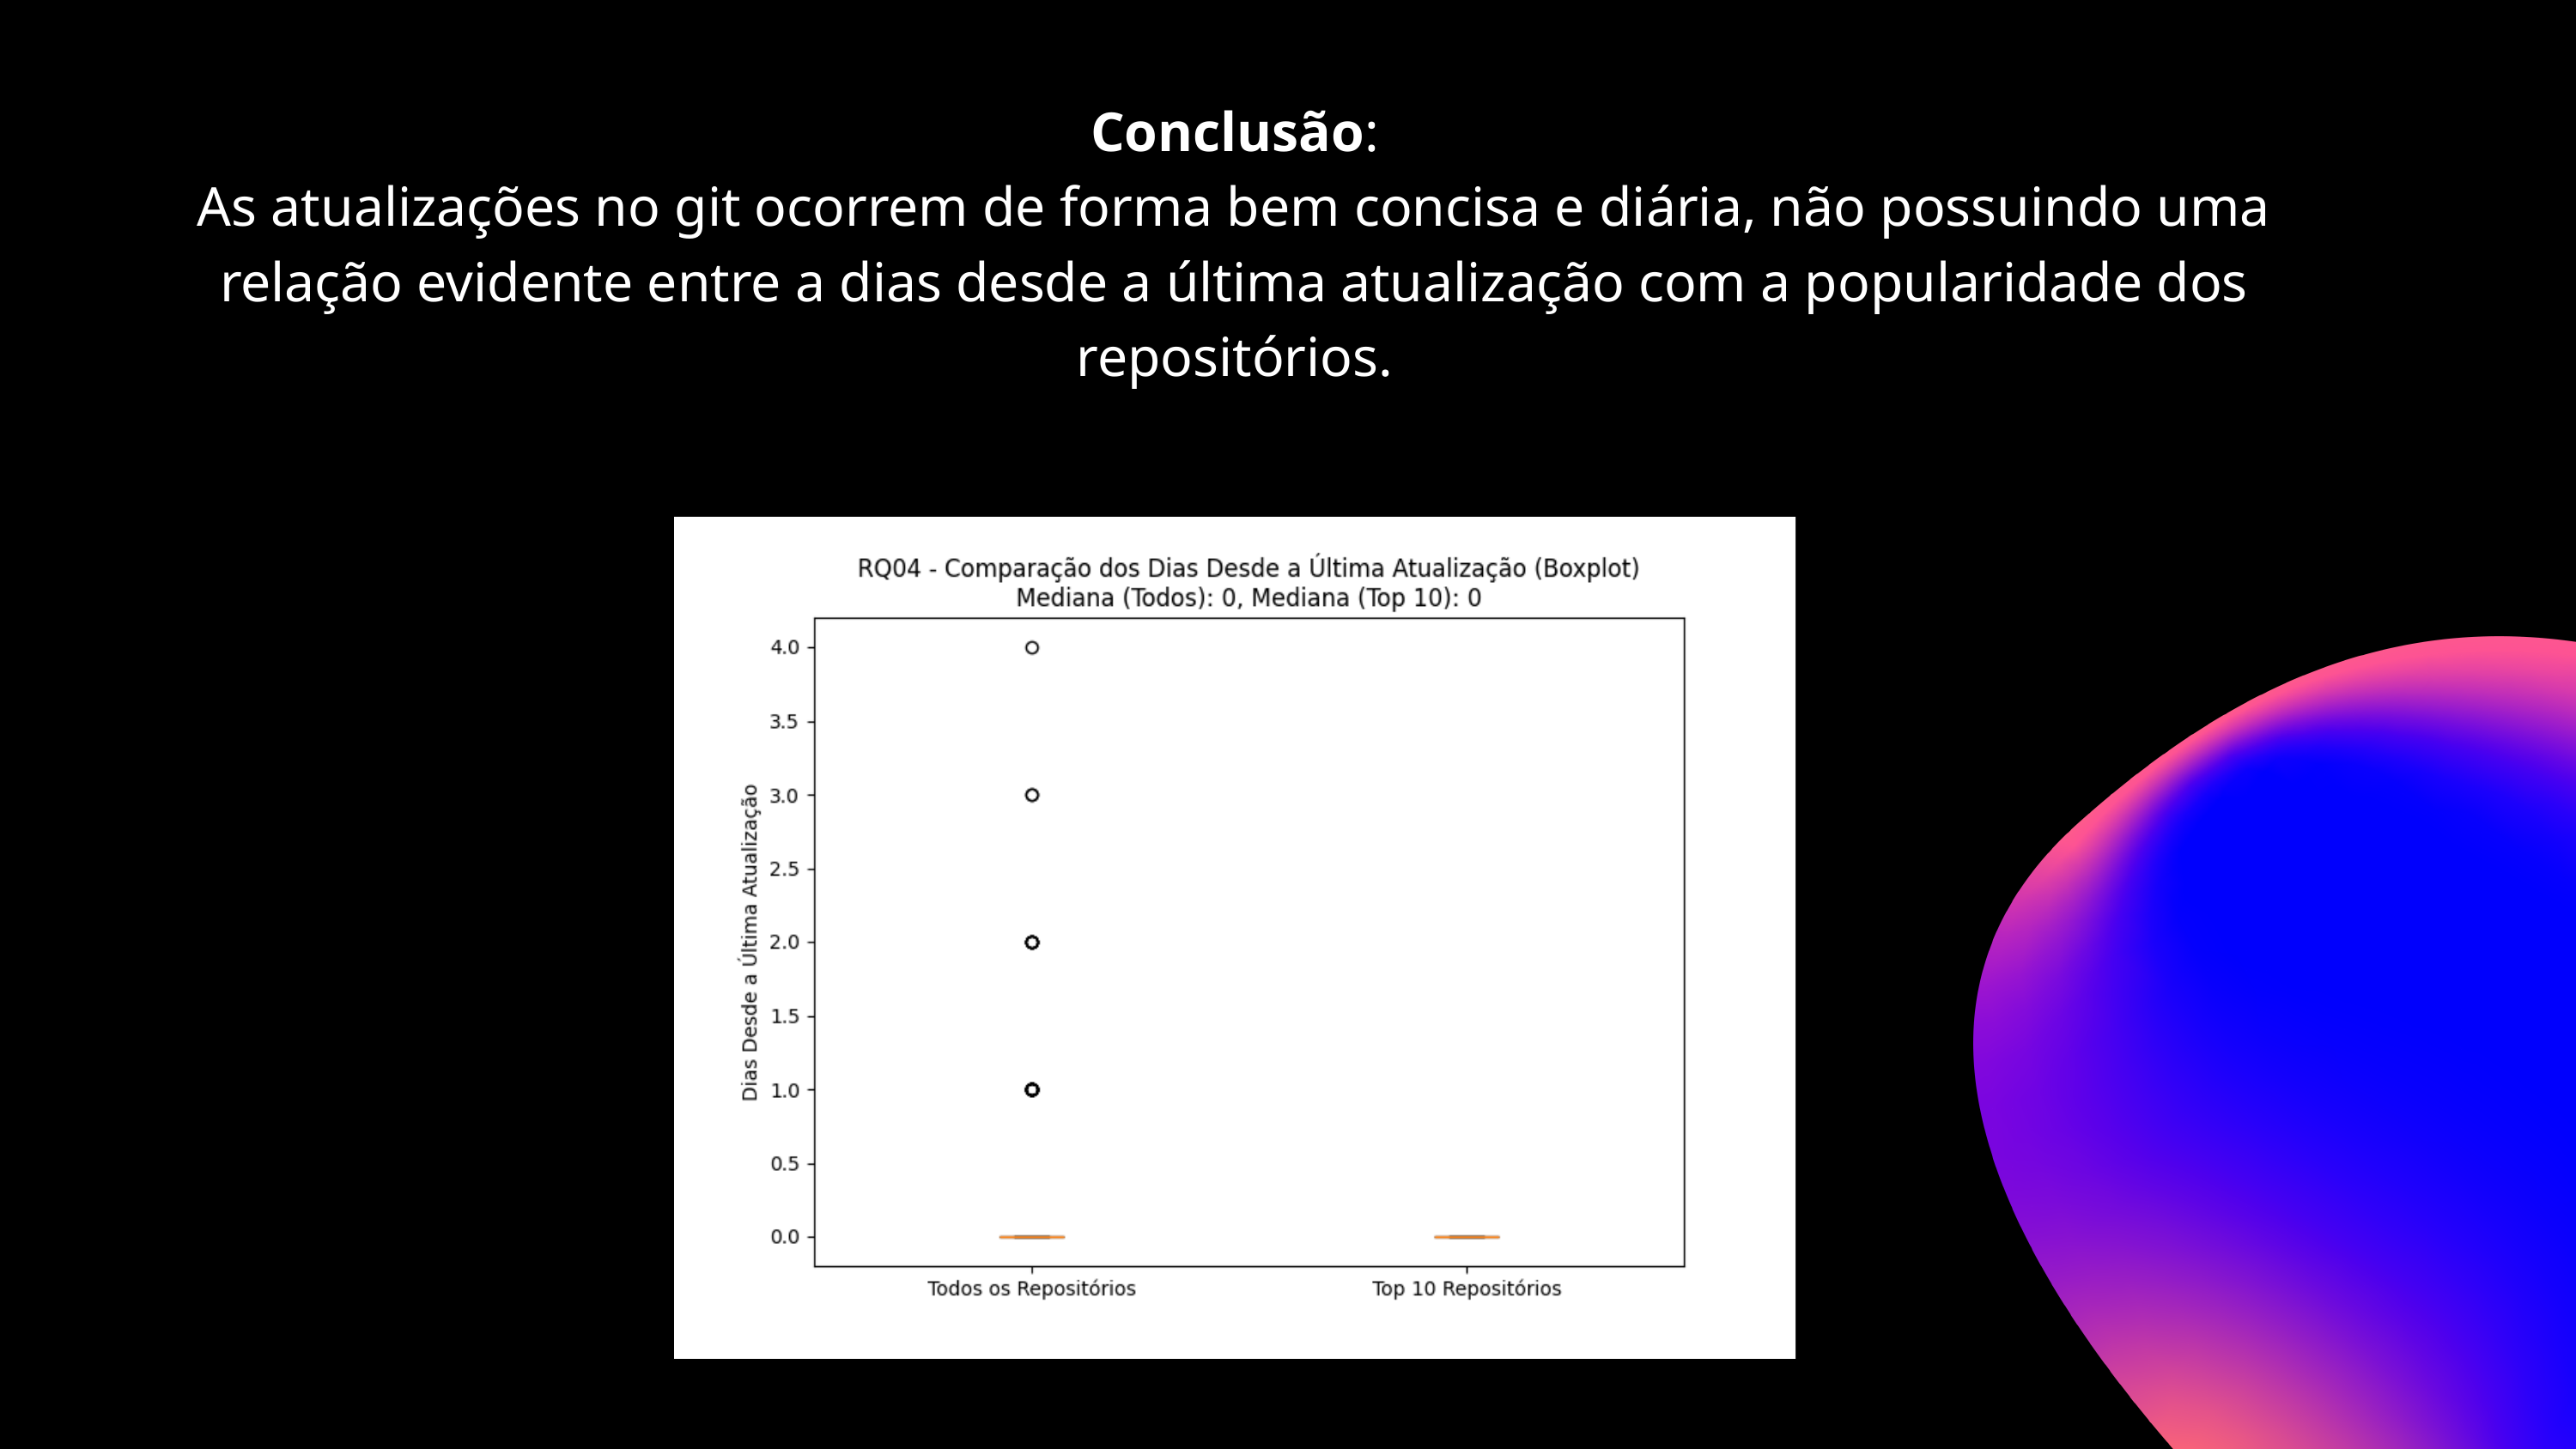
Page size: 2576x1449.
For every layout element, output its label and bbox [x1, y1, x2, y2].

text_box [0, 0, 2576, 1449]
